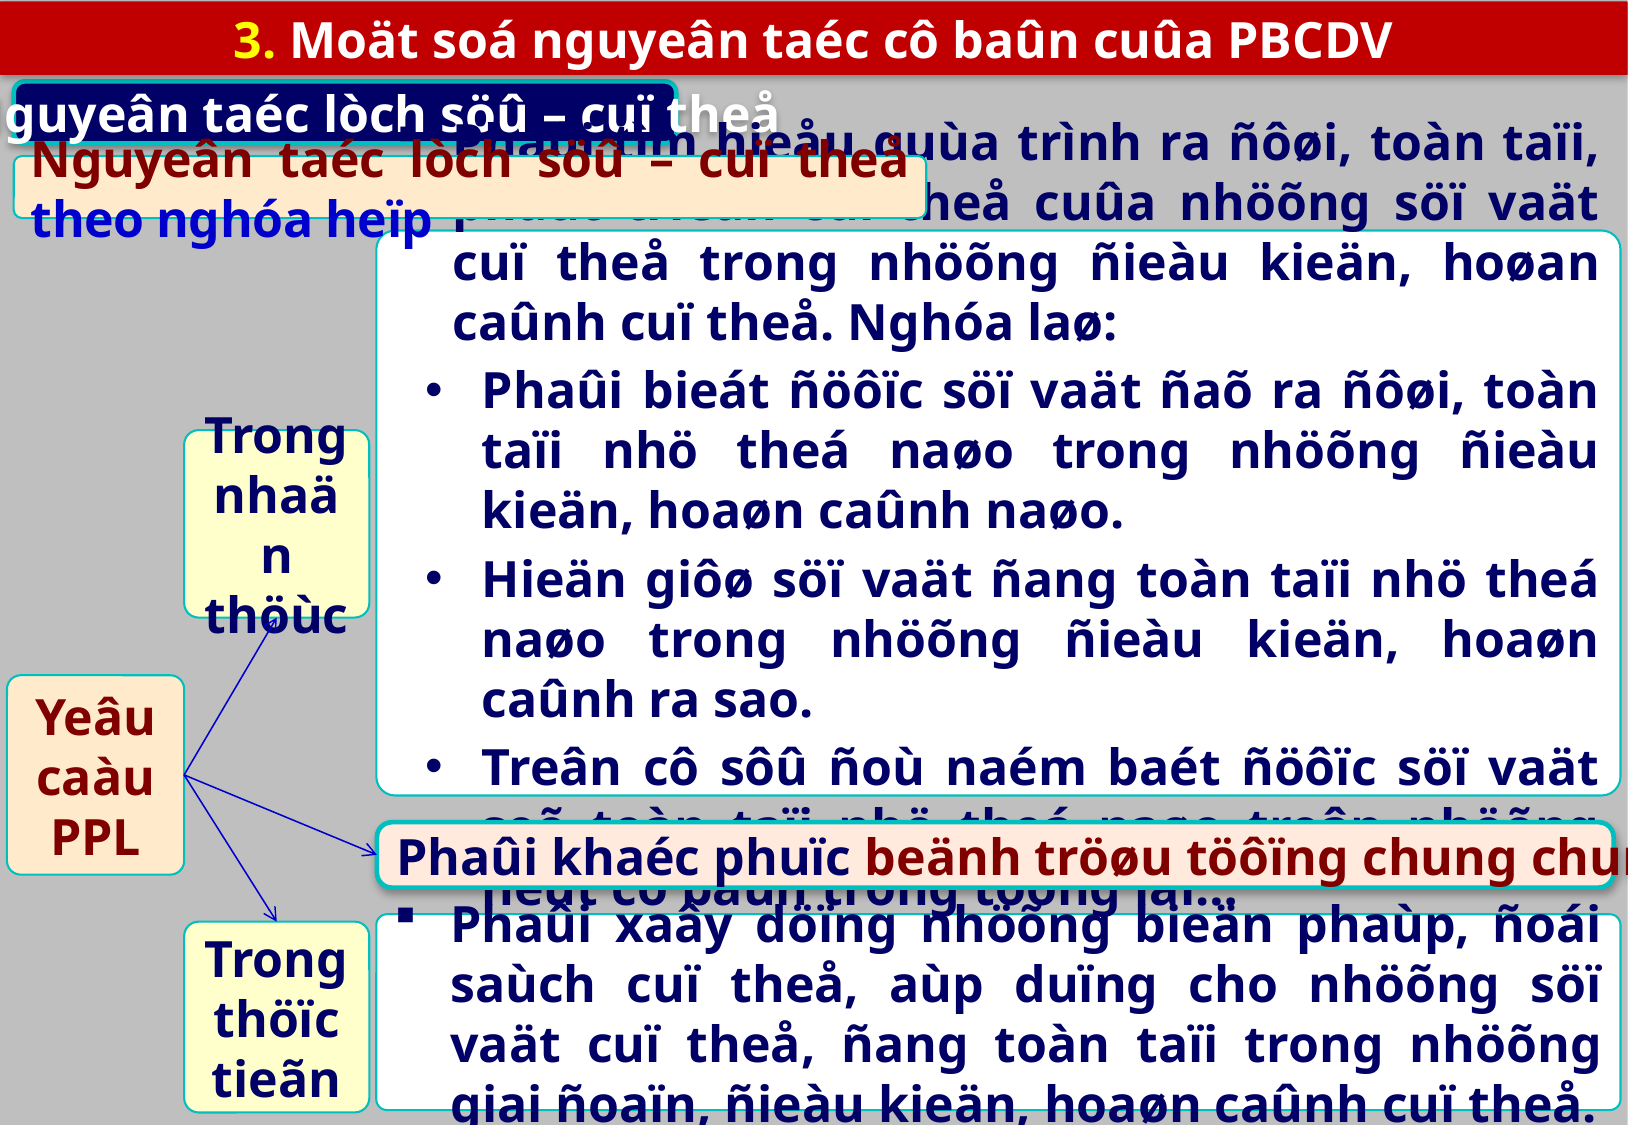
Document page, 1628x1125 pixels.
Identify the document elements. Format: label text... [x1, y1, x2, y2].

text_box Phaûi xaây döïng nhöõng bieän phaùp, ñoái saùch cuï theå, aùp duïng cho nhöõng söï vaät cuï theå, ñang toàn taïi trong nhöõng giai ñoaïn, ñieàu kieän, hoaøn caûnh cuï theå. [374, 912, 1623, 1113]
text_box Nguyeân taéc lòch söû – cuï theå theo nghóa heïp [11, 153, 929, 221]
text_box 3. Moät soá nguyeân taéc cô baûn cuûa PBCDV [0, 1, 1628, 75]
text_box Trong thöïc tieãn [182, 919, 372, 1115]
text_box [183, 617, 277, 773]
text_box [183, 774, 378, 856]
text_box Phaûi tìm hieåu quùa trình ra ñôøi, toàn taïi, phaùt trieån cuï theå cuûa nhöõng söï vaät cuï theå trong nhöõng ñieàu kieän, hoøan caûnh cuï theå. Nghóa laø: Phaûi bieát ñöôïc söï vaät ñaõ ra ñôøi, toàn taïi nhö theá naøo trong nhöõng ñieàu kieän, hoaøn caûnh naøo. Hieän giôø söï vaät ñang toàn taïi nhö theá naøo trong nhöõng ñieàu kieän, hoaøn caûnh ra sao. Treân cô sôû ñoù naém baét ñöôïc söï vaät seõ toàn taïi nhö theá naøo treân nhöõng neùt cô baûn trong töông lai… [374, 228, 1623, 798]
text_box Phaûi khaéc phuïc beänh tröøu töôïng chung chung, ñaïi khaùi… [376, 822, 1614, 888]
text_box c) Nguyeân taéc lòch söû – cuï theå [13, 87, 677, 144]
text_box Yeâu caàu PPL [4, 673, 178, 877]
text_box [183, 863, 277, 922]
text_box Trong nhaän thöùc [182, 428, 372, 620]
